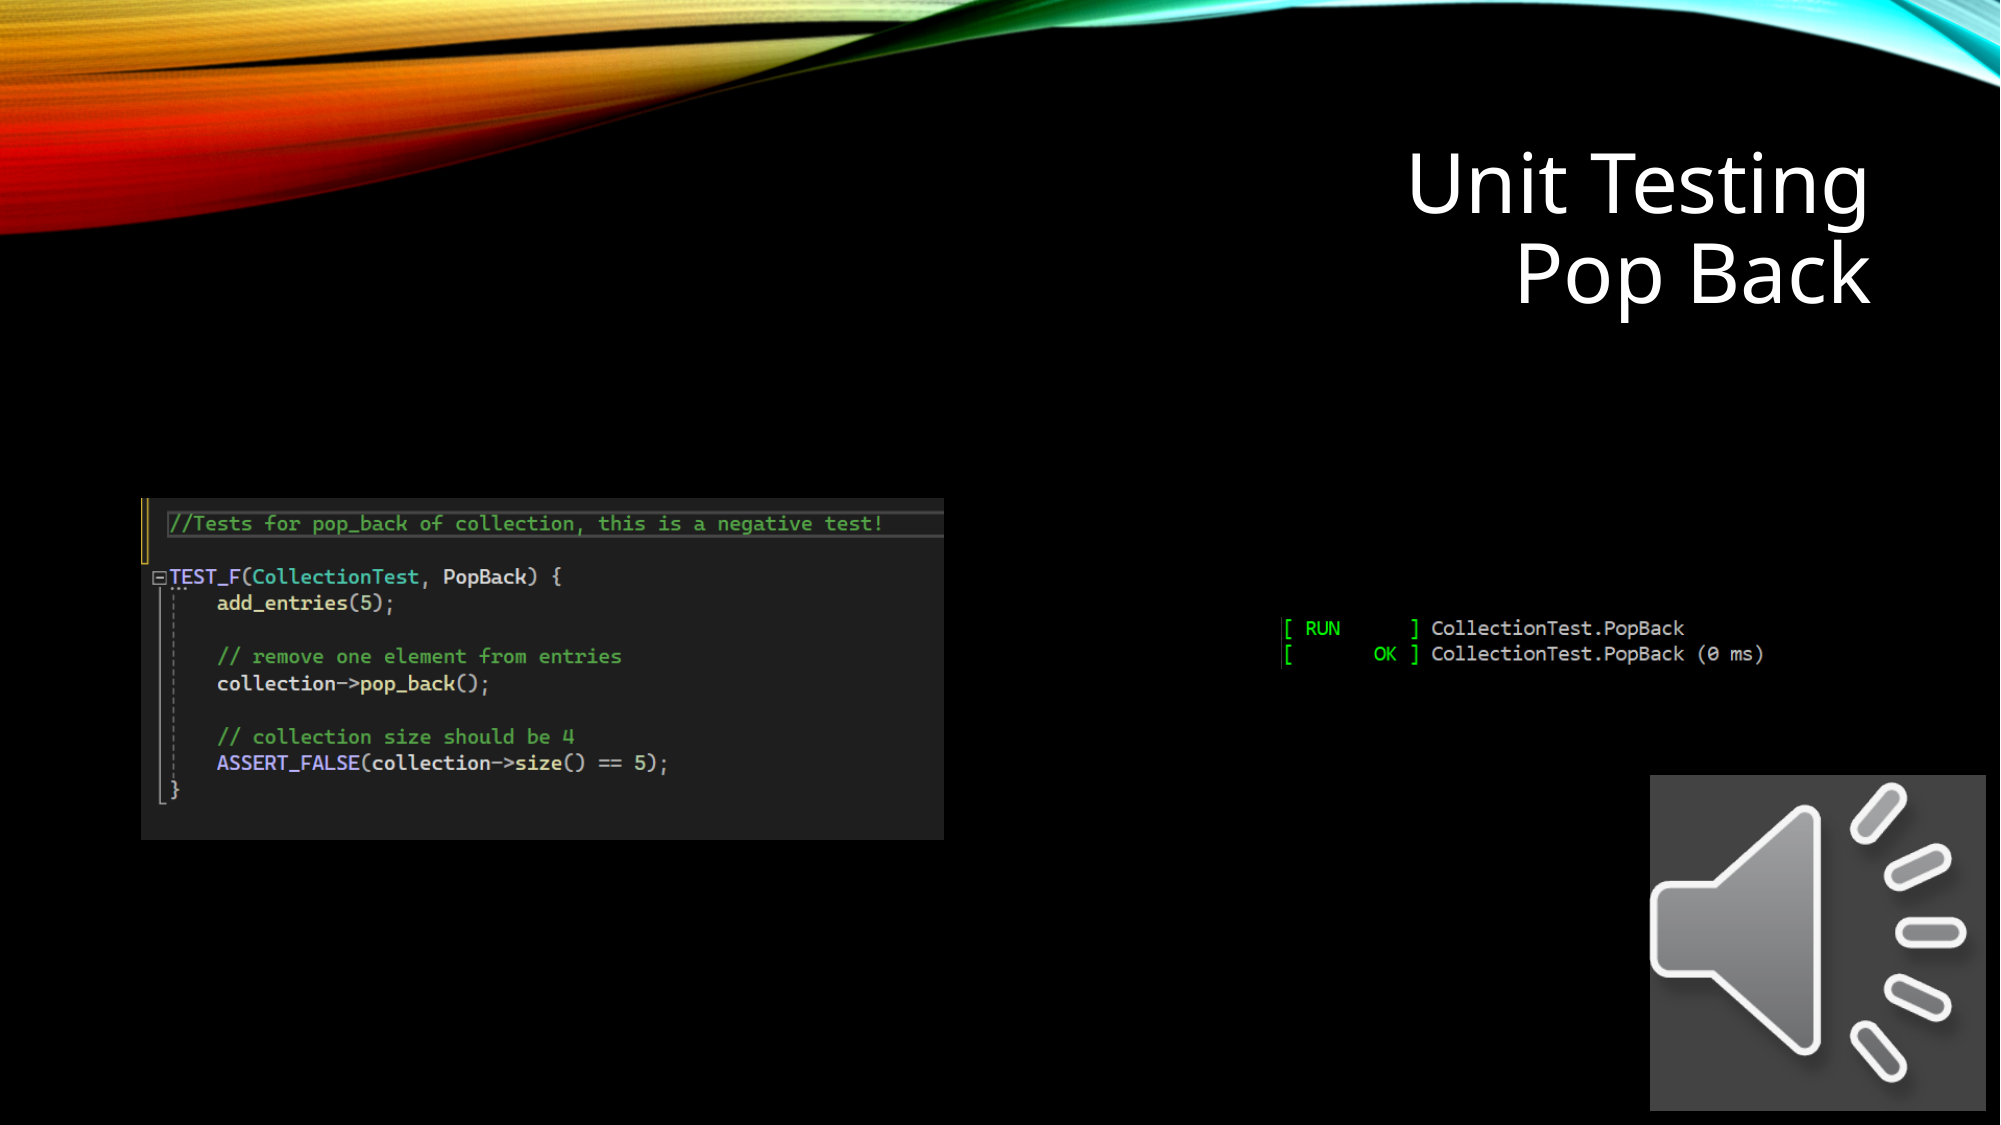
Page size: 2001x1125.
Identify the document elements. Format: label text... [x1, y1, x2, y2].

picture [141, 498, 945, 840]
picture [1281, 617, 1801, 669]
picture [0, 0, 2000, 237]
picture [1648, 773, 1987, 1112]
title Unit Testing Pop Back [474, 125, 1888, 338]
